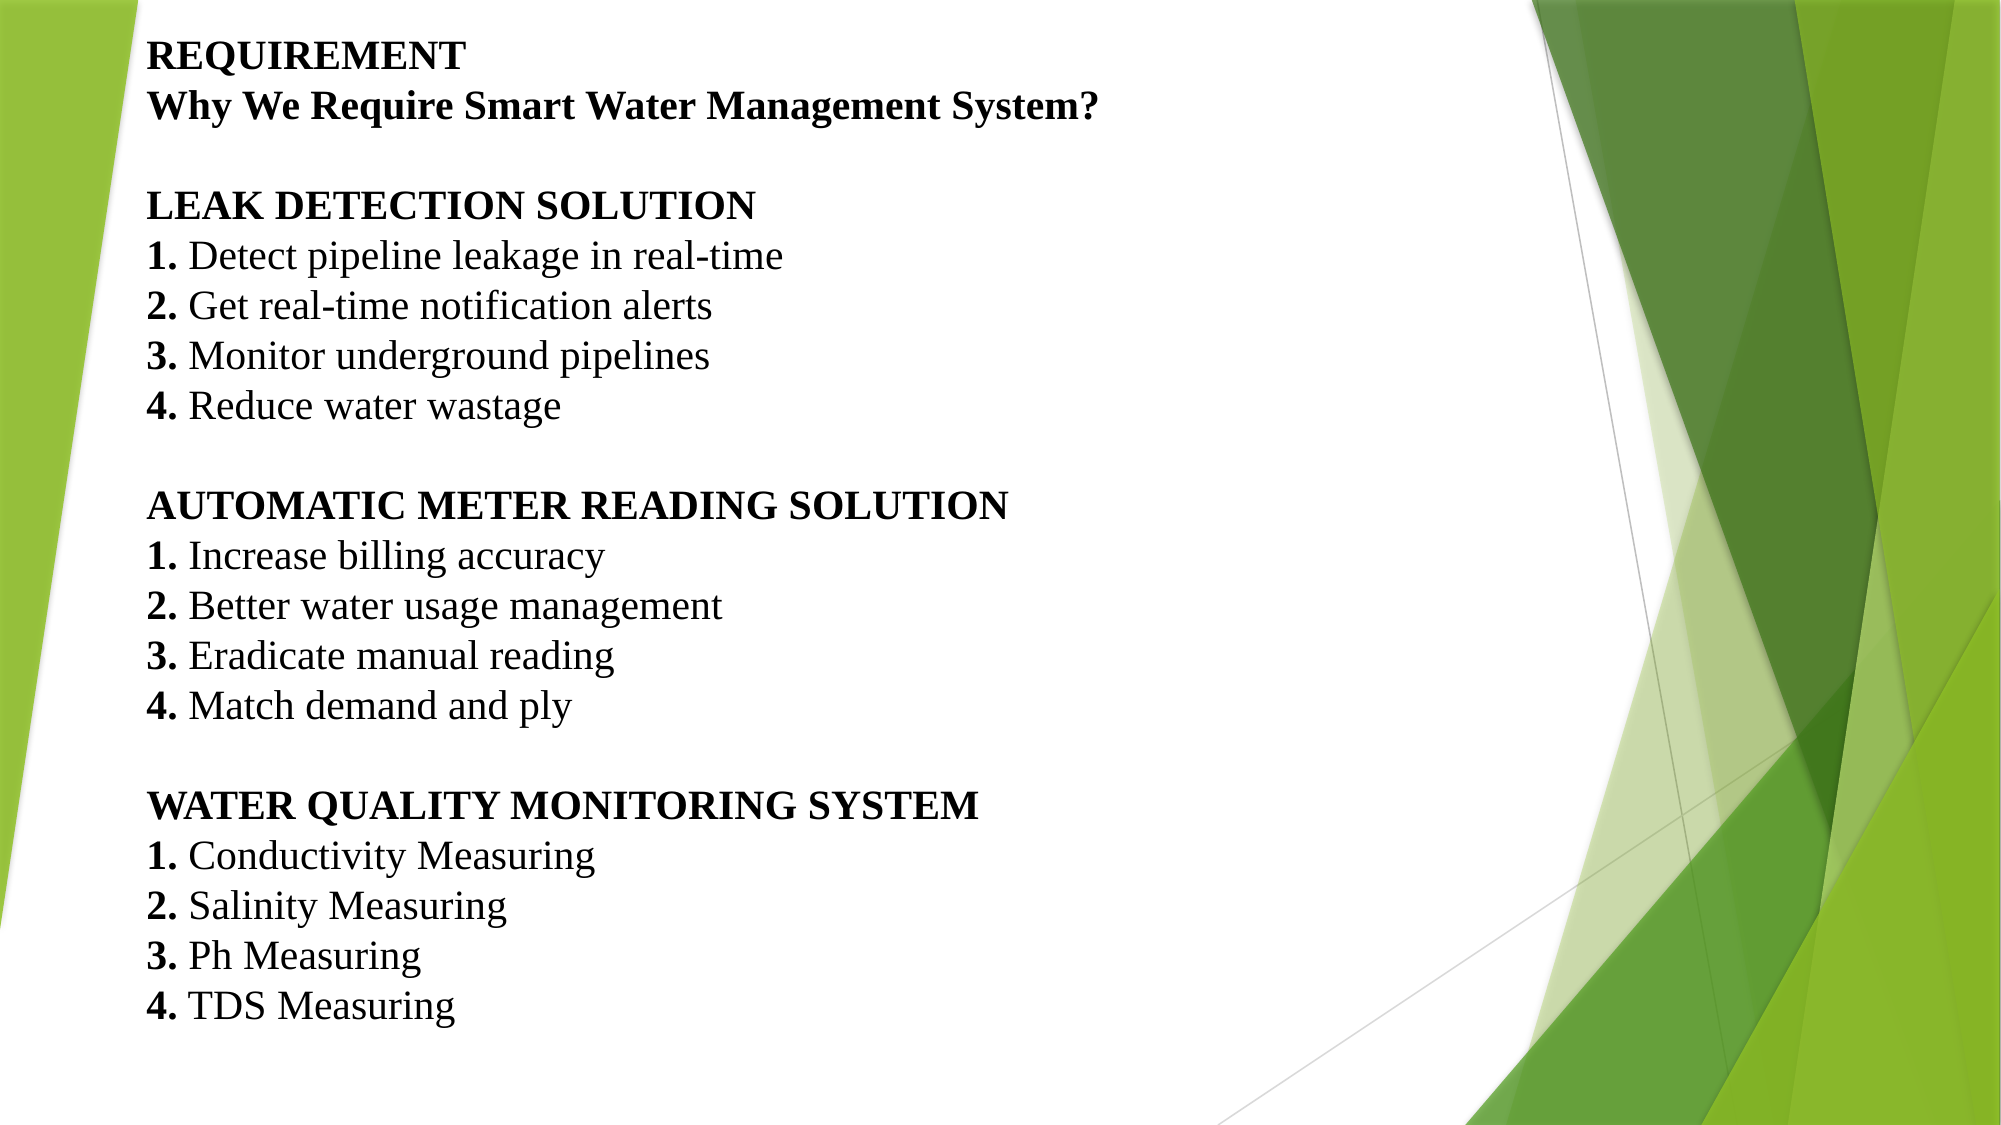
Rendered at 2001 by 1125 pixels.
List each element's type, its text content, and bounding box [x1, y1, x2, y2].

text_box REQUIREMENT Why We Require Smart Water Management System? LEAK DETECTION SOLUTION 1. Detect pipeline leakage in real-time 2. Get real-time notification alerts 3. Monitor underground pipelines 4. Reduce water wastage AUTOMATIC METER READING SOLUTION 1. Increase billing accuracy 2. Better water usage management 3. Eradicate manual reading 4. Match demand and ply WATER QUALITY MONITORING SYSTEM 1. Conductivity Measuring 2. Salinity Measuring 3. Ph Measuring 4. TDS Measuring [131, 20, 1760, 1086]
